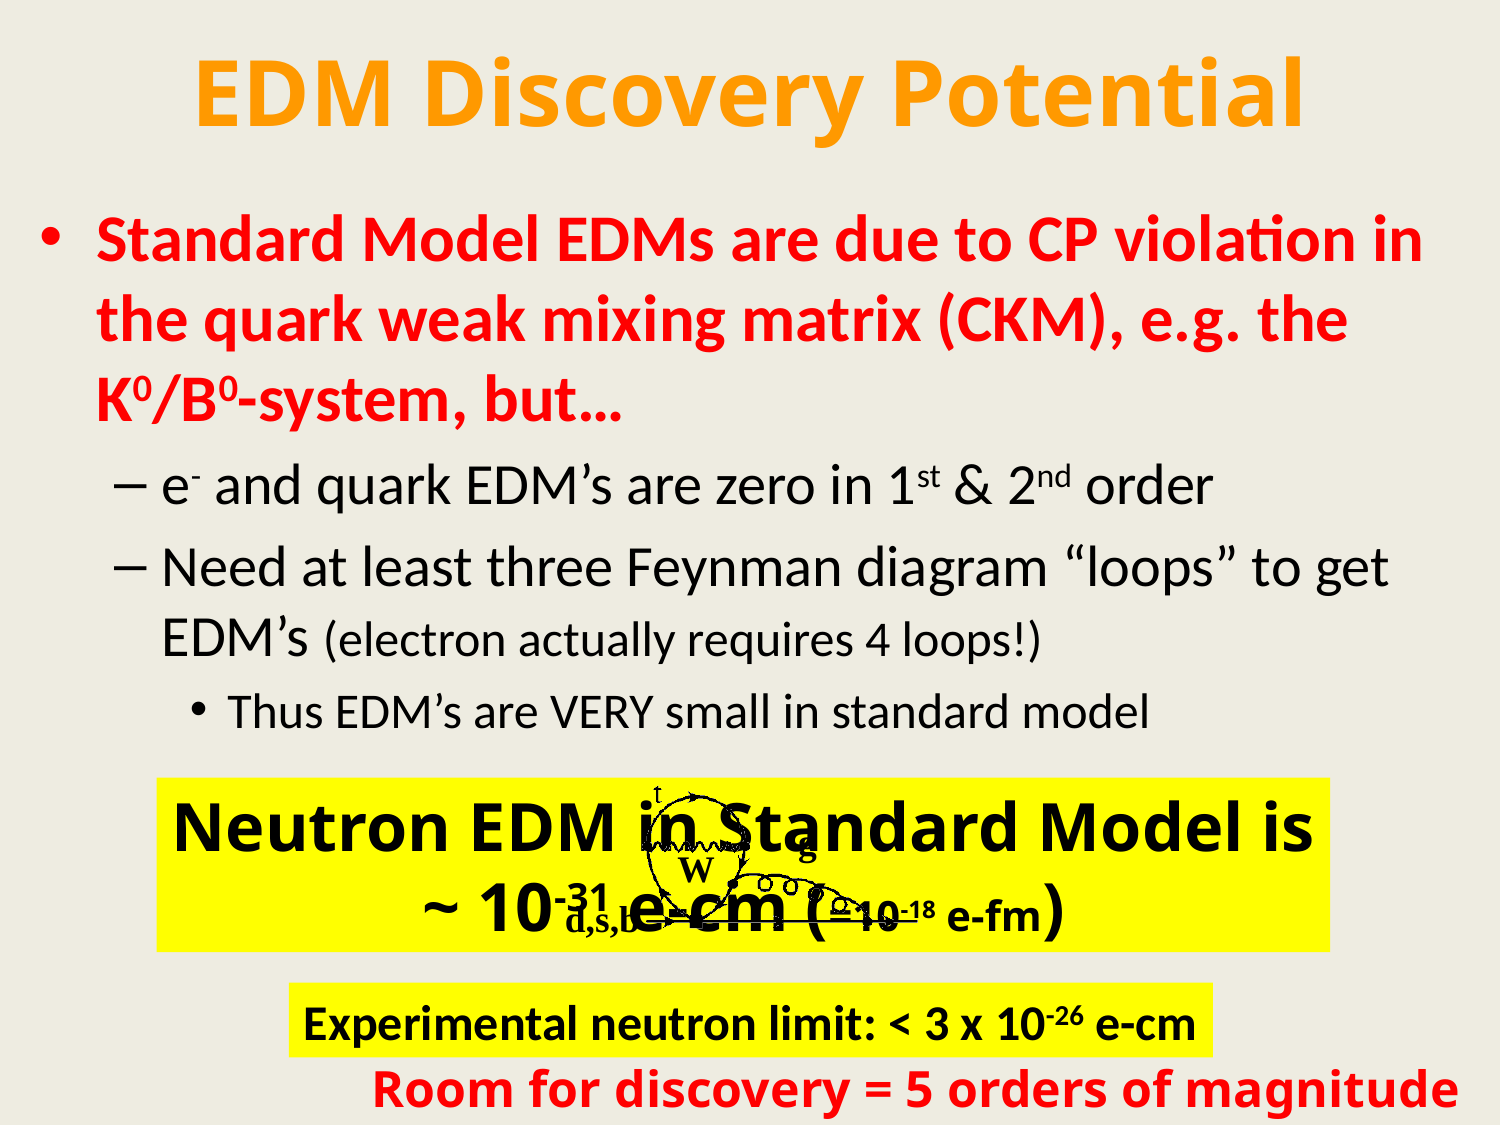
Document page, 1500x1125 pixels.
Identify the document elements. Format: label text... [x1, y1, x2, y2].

text_box Neutron EDM in Standard Model is ~ 10-31 e-cm (=10-18 e-fm) [939, 777, 1331, 953]
text_box Room for discovery = 5 orders of magnitude [356, 1049, 1488, 1125]
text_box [549, 774, 938, 948]
list Standard Model EDMs are due to CP violation in the quark weak mixing matrix (CKM), e.g. the K0/B0-system, but… e- and quark EDM’s are zero in 1st & 2nd order Need at least three Feynman diagram “loops” to get EDM’s (electron actually requires 4 loops!) Thus EDM’s are VERY small in standard model [24, 187, 1450, 1061]
title EDM Discovery Potential [75, 24, 1425, 155]
text_box Experimental neutron limit: < 3 x 10-26 e-cm [288, 982, 1213, 1058]
text_box Neutron EDM in Standard Model is ~ 10-31 e-cm (=10-18 e-fm) [156, 777, 546, 953]
